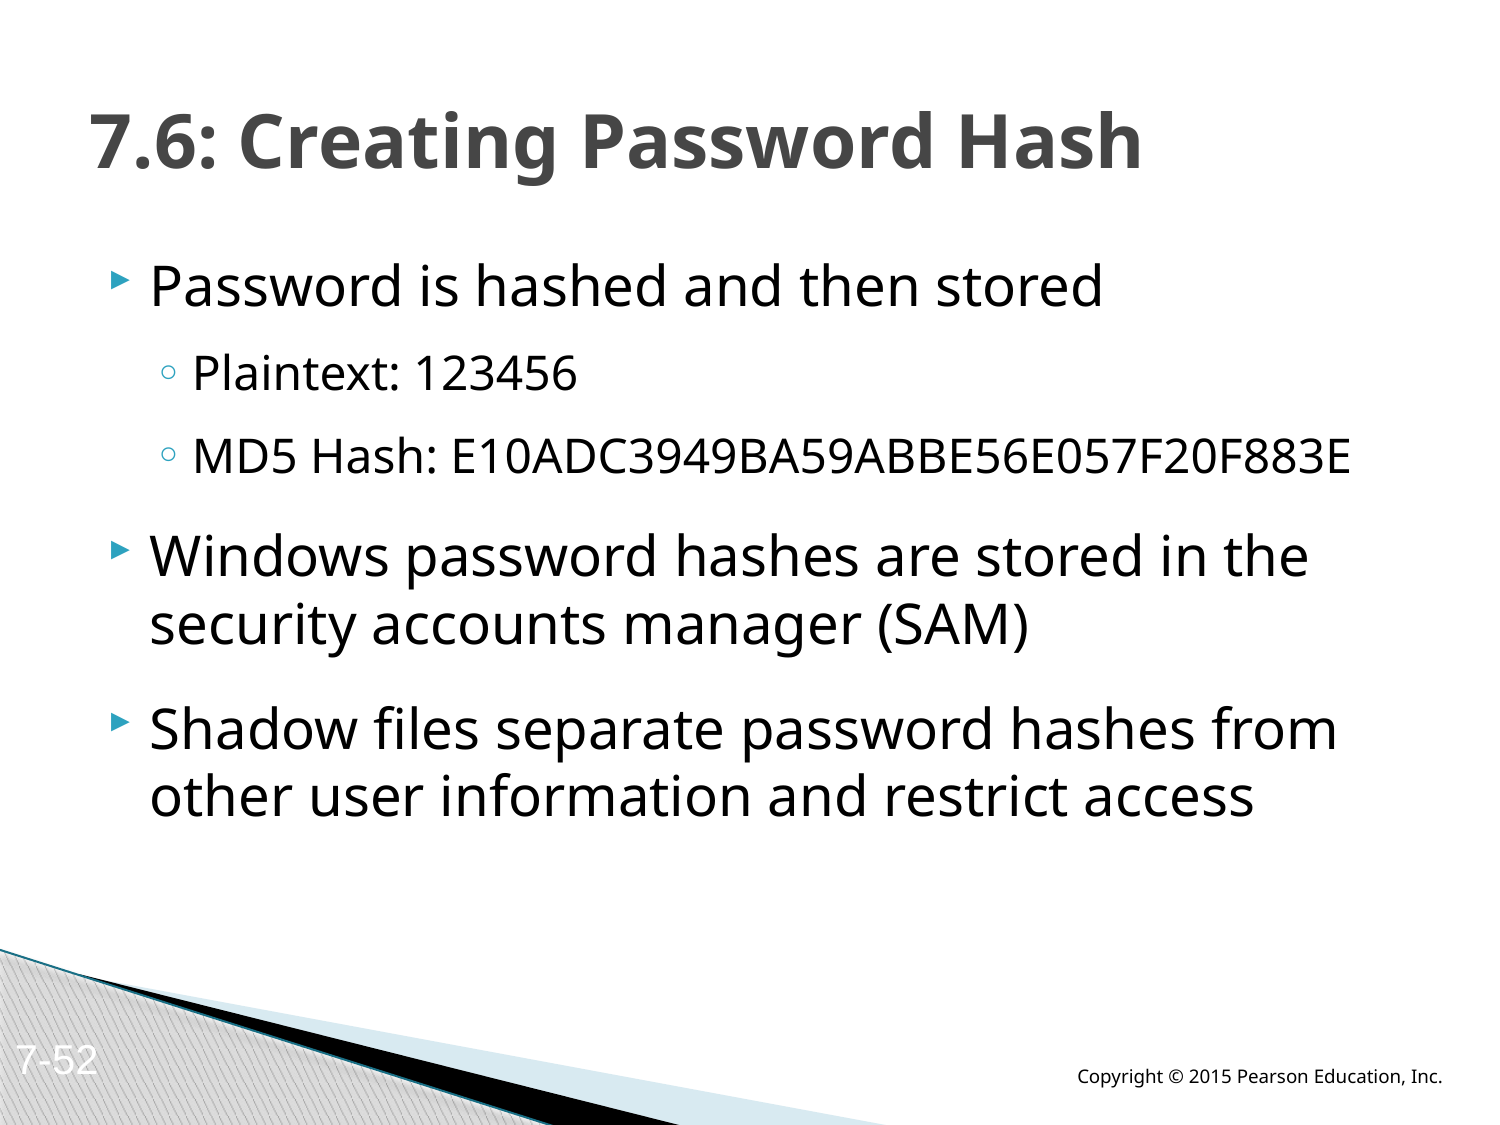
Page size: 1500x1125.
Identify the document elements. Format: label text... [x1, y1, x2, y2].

title 7.6: Creating Password Hash [75, 45, 1425, 233]
slide_number 7-52 [0, 1025, 125, 1085]
list Password is hashed and then stored Plaintext: 123456 MD5 Hash: E10ADC3949BA59ABBE56E057F20F883E Windows password hashes are stored in the security accounts manager (SAM) Shadow files separate password hashes from other user information and restrict access [75, 242, 1463, 850]
